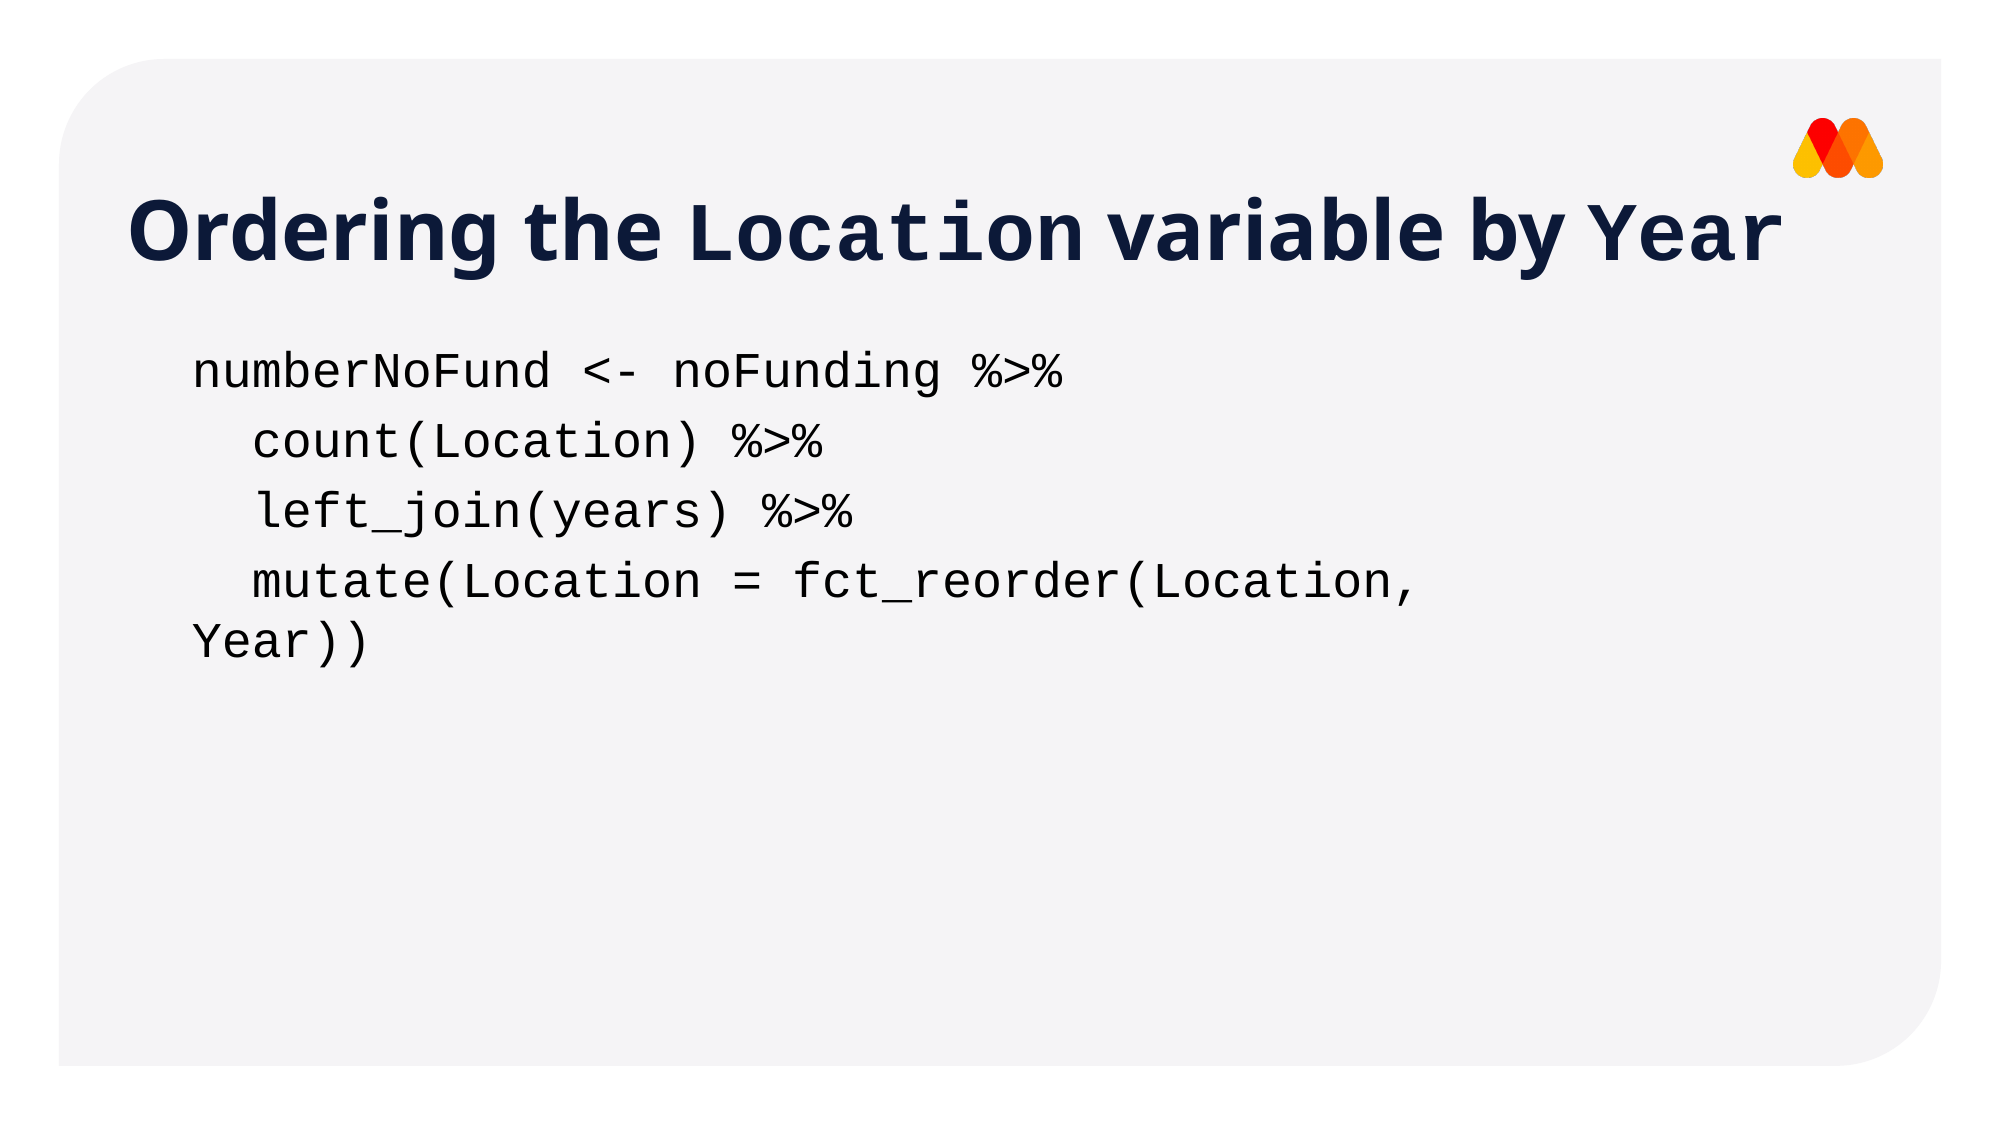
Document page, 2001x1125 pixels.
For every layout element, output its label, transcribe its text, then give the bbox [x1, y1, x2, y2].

picture [1793, 118, 1883, 178]
text_box numberNoFund <- noFunding %>% count(Location) %>% left_join(years) %>% mutate(Location = fct_reorder(Location, Year)) [177, 329, 1644, 675]
text_box [177, 354, 1821, 950]
text_box Ordering the Location variable by Year [126, 177, 1788, 278]
